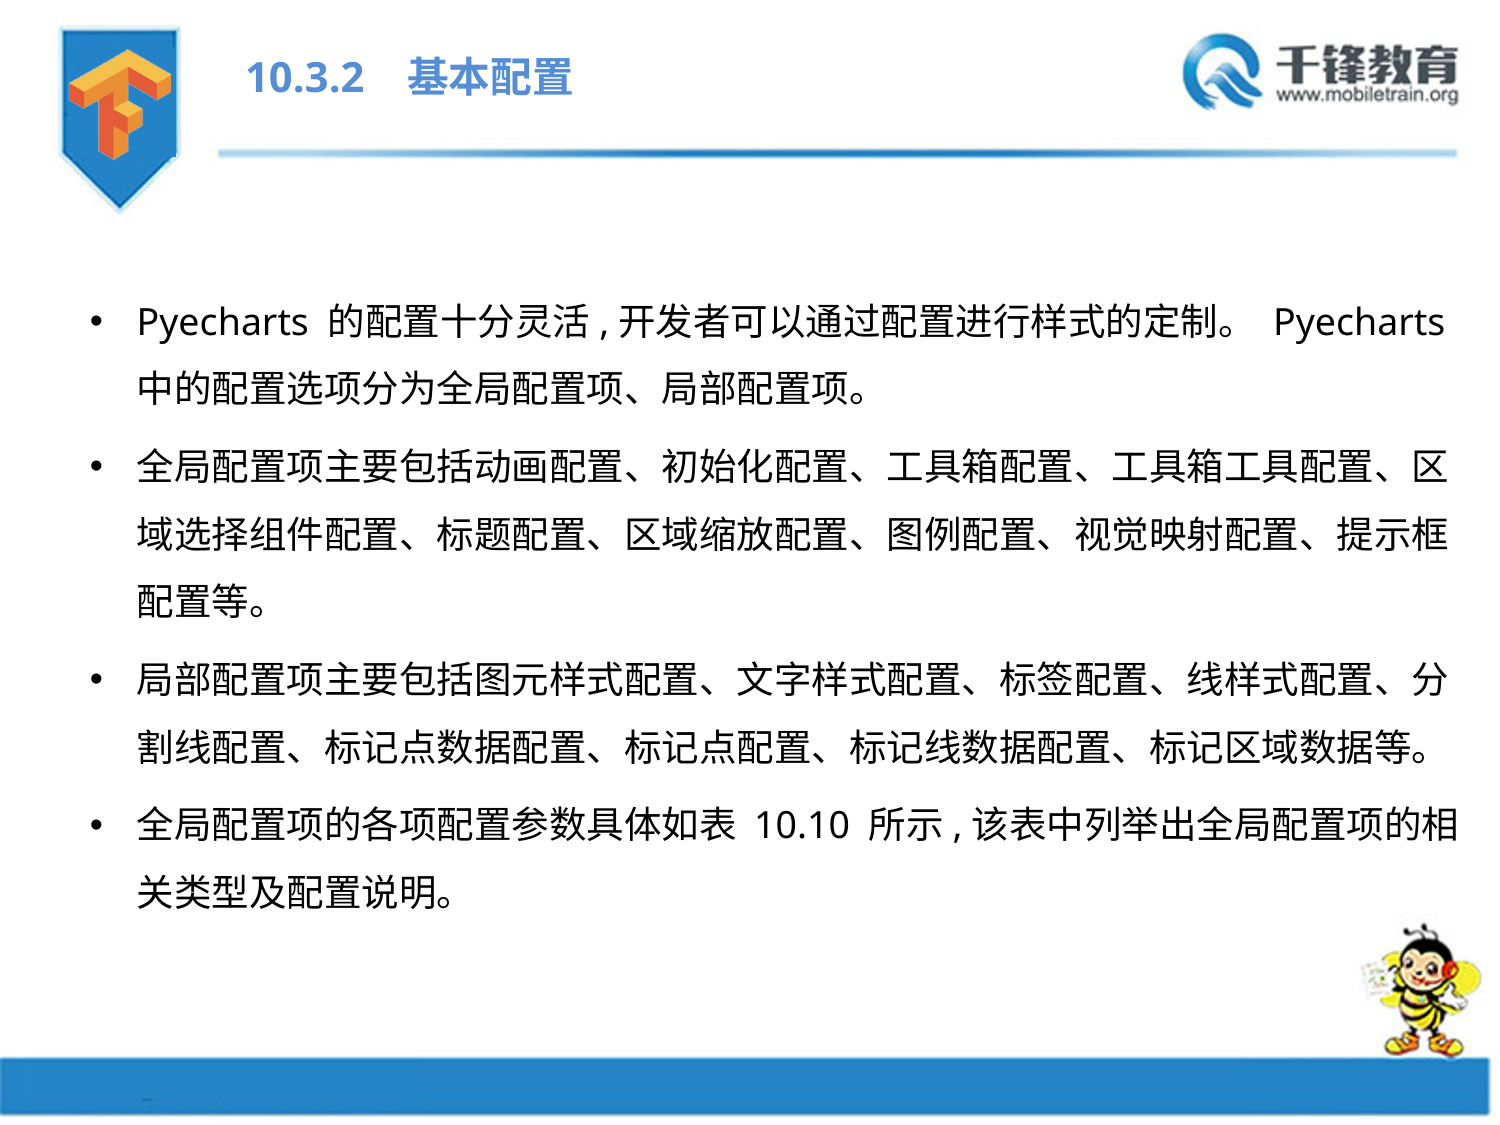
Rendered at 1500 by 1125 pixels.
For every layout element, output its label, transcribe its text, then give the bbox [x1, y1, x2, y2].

text_box Pyecharts 的配置十分灵活,开发者可以通过配置进行样式的定制。 Pyecharts 中的配置选项分为全局配置项、局部配置项。 全局配置项主要包括动画配置、初始化配置、工具箱配置、工具箱工具配置、区域选择组件配置、标题配置、区域缩放配置、图例配置、视觉映射配置、提示框配置等。 局部配置项主要包括图元样式配置、文字样式配置、标签配置、线样式配置、分割线配置、标记点数据配置、标记点配置、标记线数据配置、标记区域数据等。 全局配置项的各项配置参数具体如表 10.10 所示,该表中列举出全局配置项的相关类型及配置说明。 [0, 267, 1500, 922]
picture [0, 922, 1500, 1125]
picture [0, 0, 1500, 267]
text_box 10.3.2 基本配置 [230, 29, 1069, 122]
